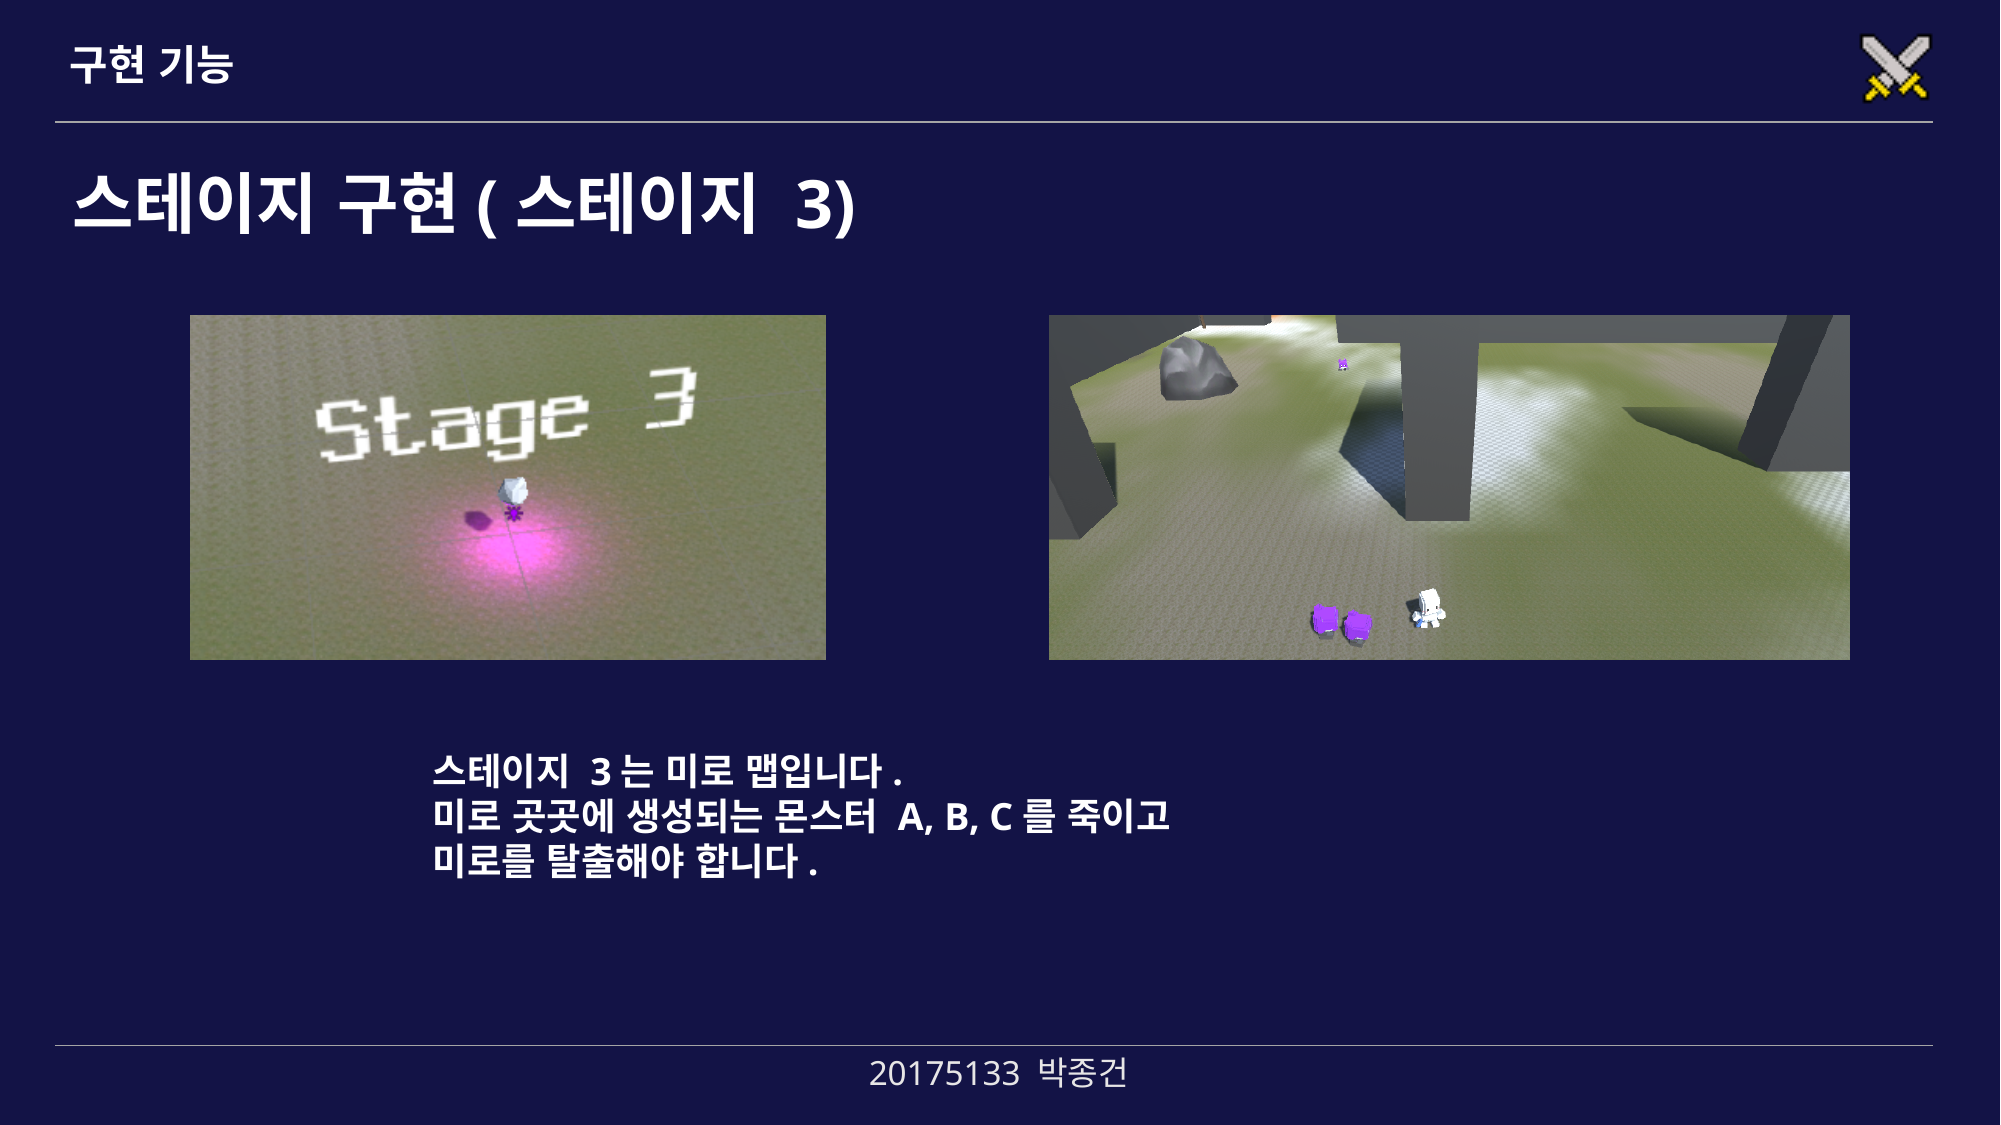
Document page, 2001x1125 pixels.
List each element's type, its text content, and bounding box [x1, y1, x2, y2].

picture [190, 315, 826, 660]
text_box 스테이지 구현(스테이지 3) [57, 154, 1096, 249]
picture [1849, 23, 1945, 119]
text_box 구현 기능 [55, 31, 1787, 96]
picture [1049, 315, 1850, 660]
text_box 스테이지 3는 미로 맵입니다. 미로 곳곳에 생성되는 몬스터 A, B, C를 죽이고 미로를 탈출해야 합니다. [418, 740, 2000, 891]
text_box 20175133 박종건 [853, 1049, 1147, 1125]
